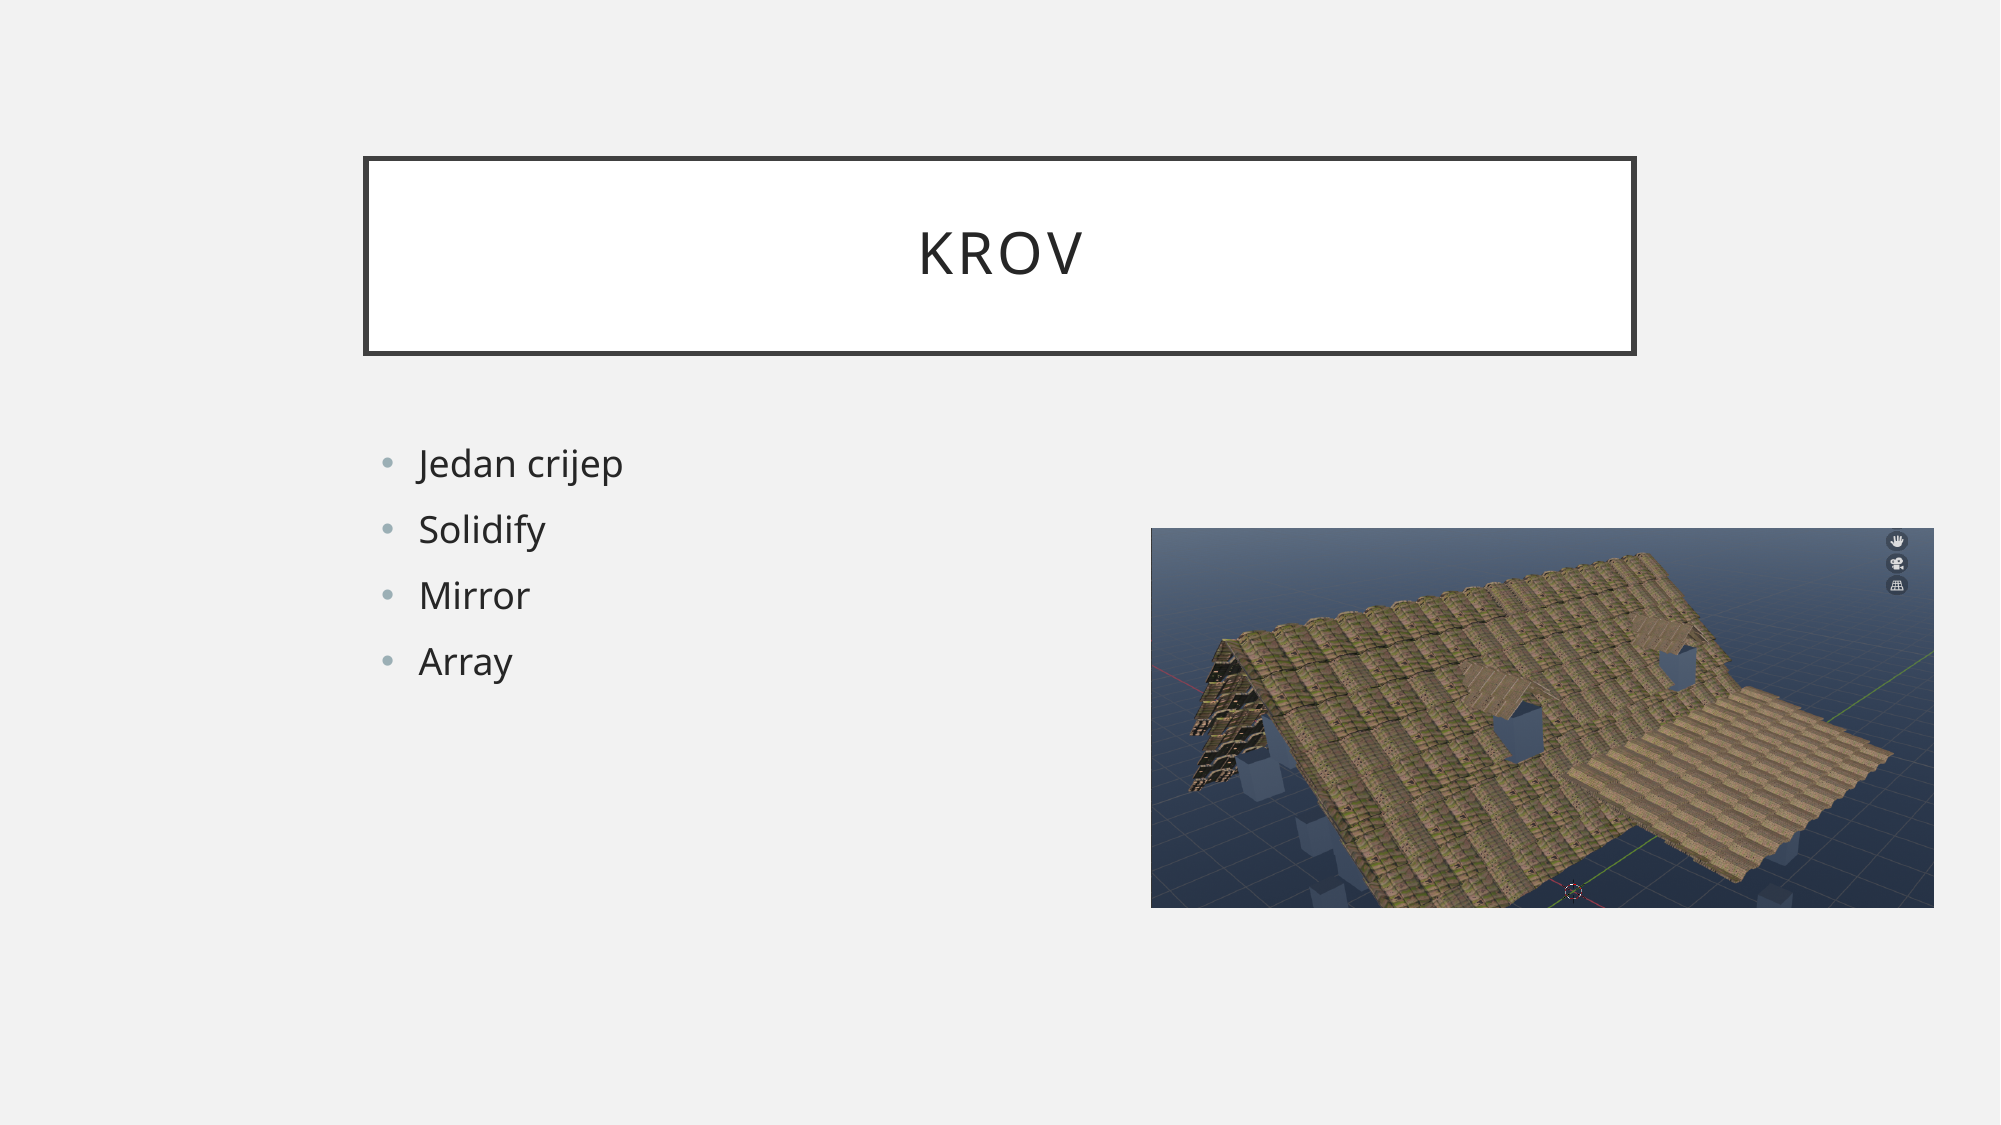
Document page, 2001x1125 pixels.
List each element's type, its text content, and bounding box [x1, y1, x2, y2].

list Jedan crijep Solidify Mirror Array [366, 432, 1634, 942]
title krov [363, 156, 1637, 356]
picture [1150, 528, 1934, 908]
